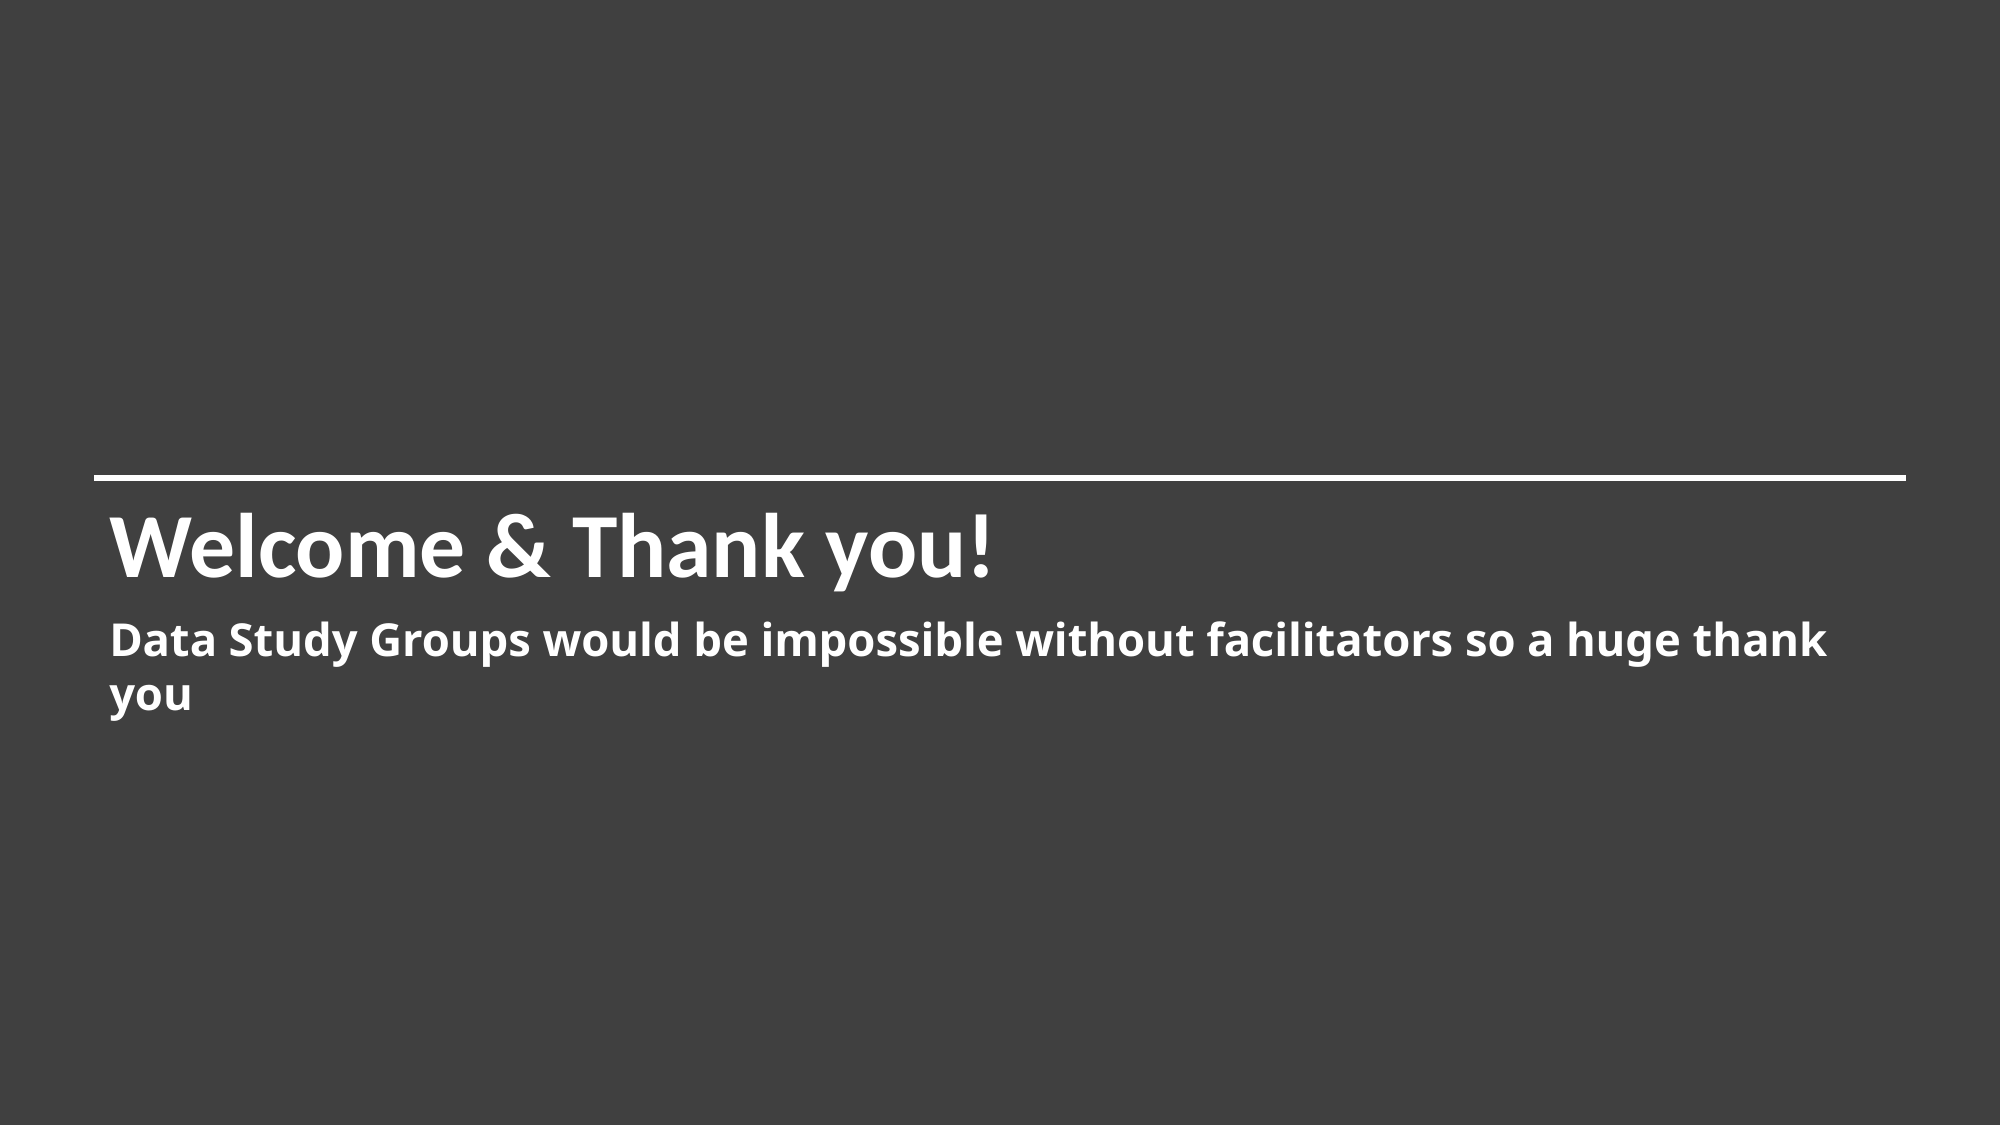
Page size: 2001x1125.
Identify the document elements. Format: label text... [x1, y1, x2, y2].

title Welcome & Thank you! [94, 477, 1906, 602]
text_box Data Study Groups would be impossible without facilitators so a huge thank you [94, 602, 1906, 728]
